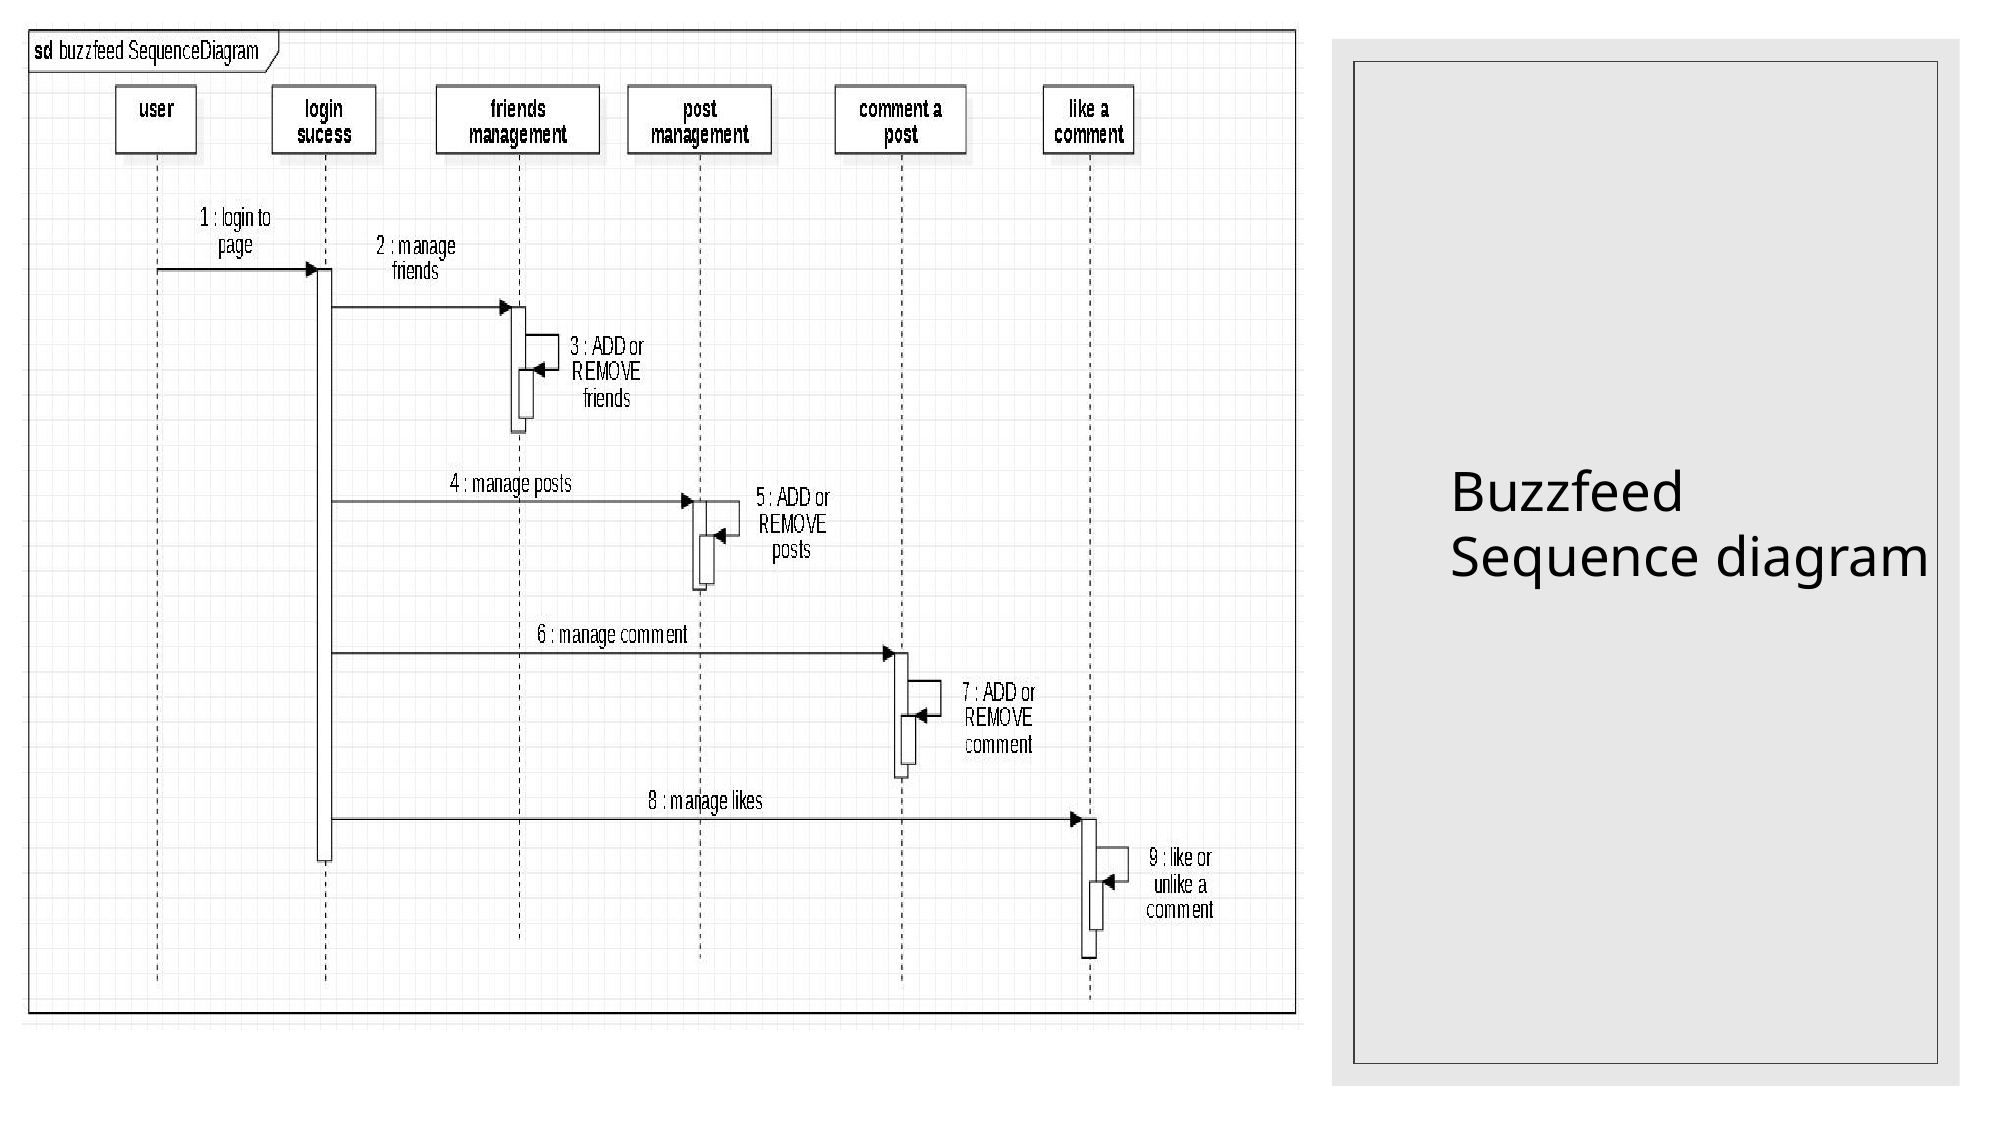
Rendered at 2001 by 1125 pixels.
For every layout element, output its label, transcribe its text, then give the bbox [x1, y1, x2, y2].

title Buzzfeed Sequence diagram [1435, 391, 1955, 661]
picture [21, 22, 1304, 1030]
